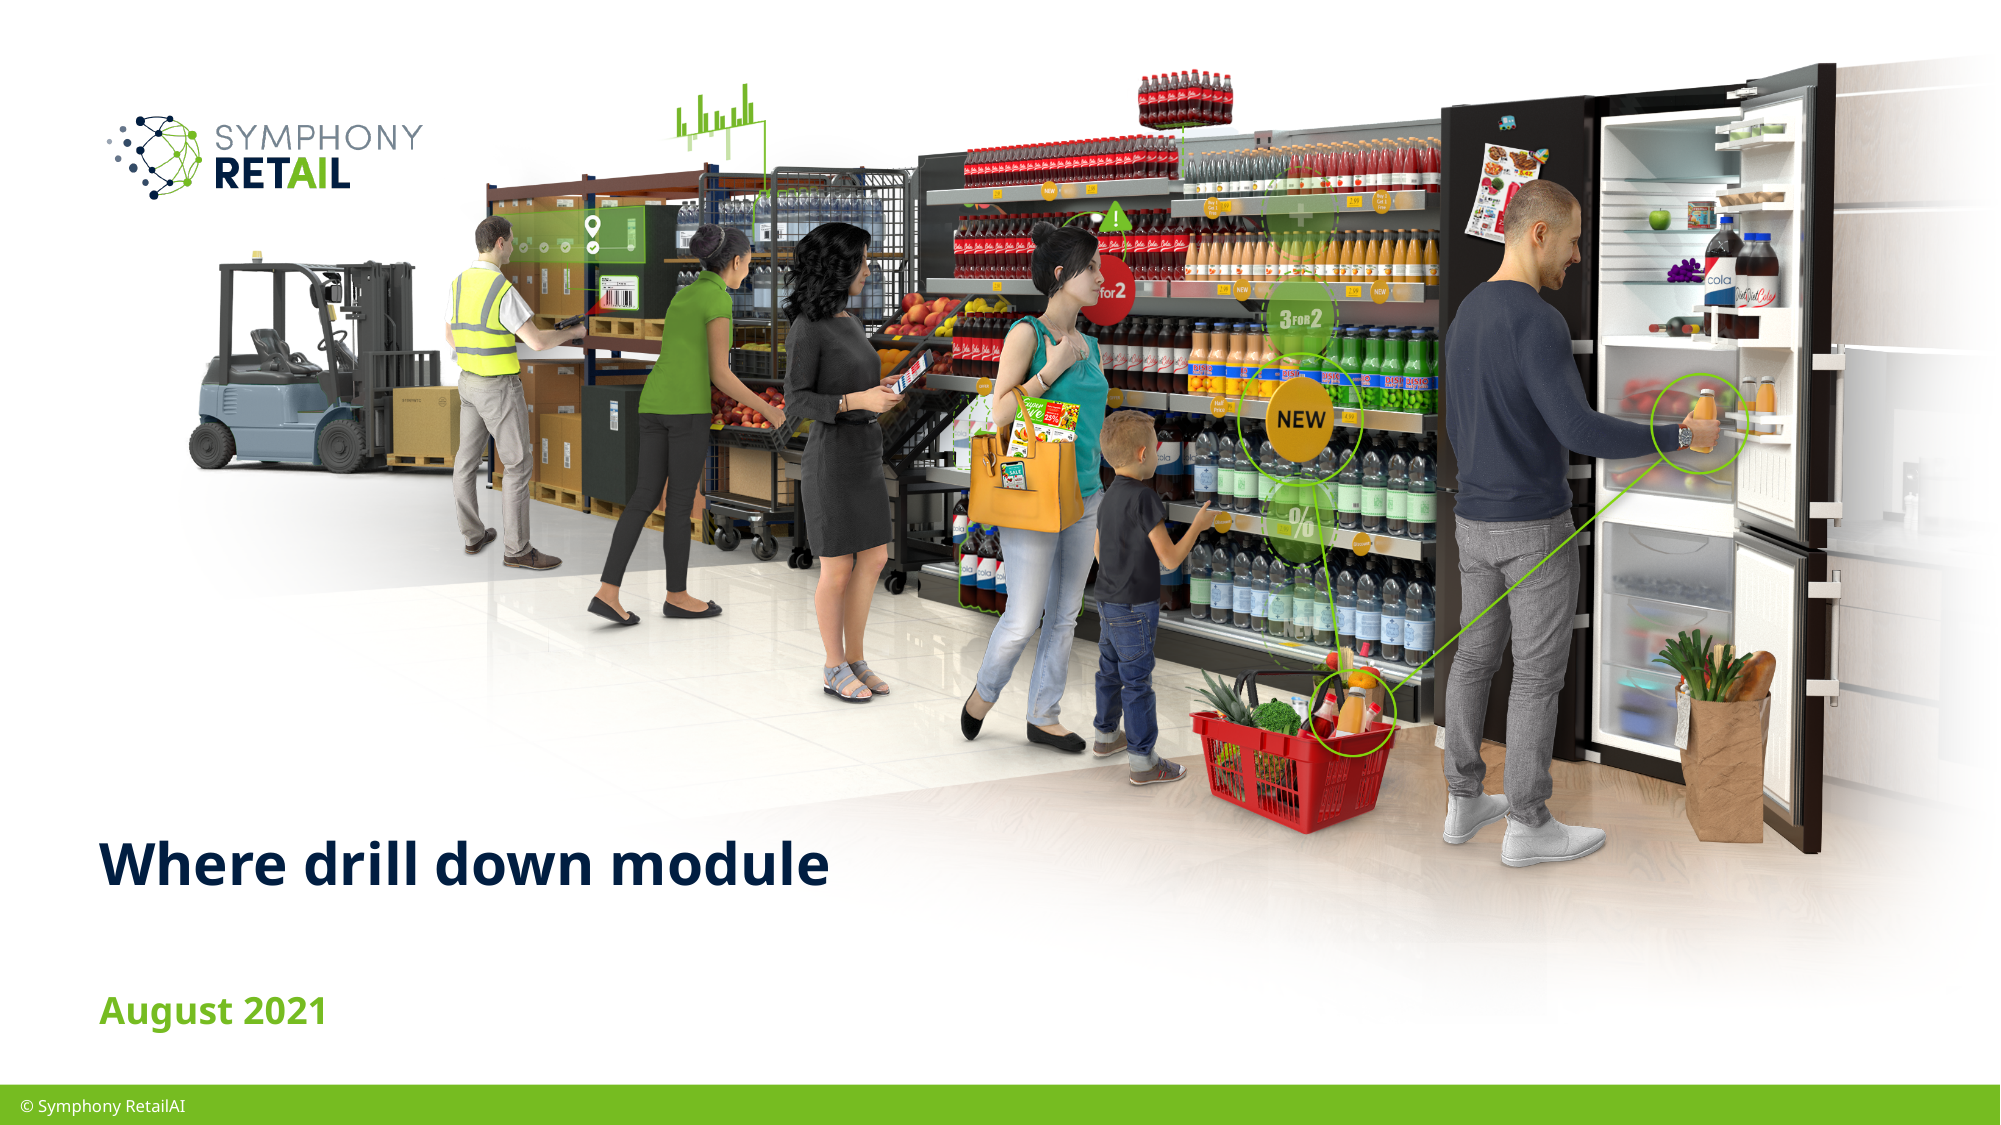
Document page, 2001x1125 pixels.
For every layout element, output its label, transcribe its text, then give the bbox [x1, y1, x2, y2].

title Where drill down module [84, 706, 947, 905]
picture [0, 21, 2000, 1024]
list August 2021 [84, 984, 932, 1064]
